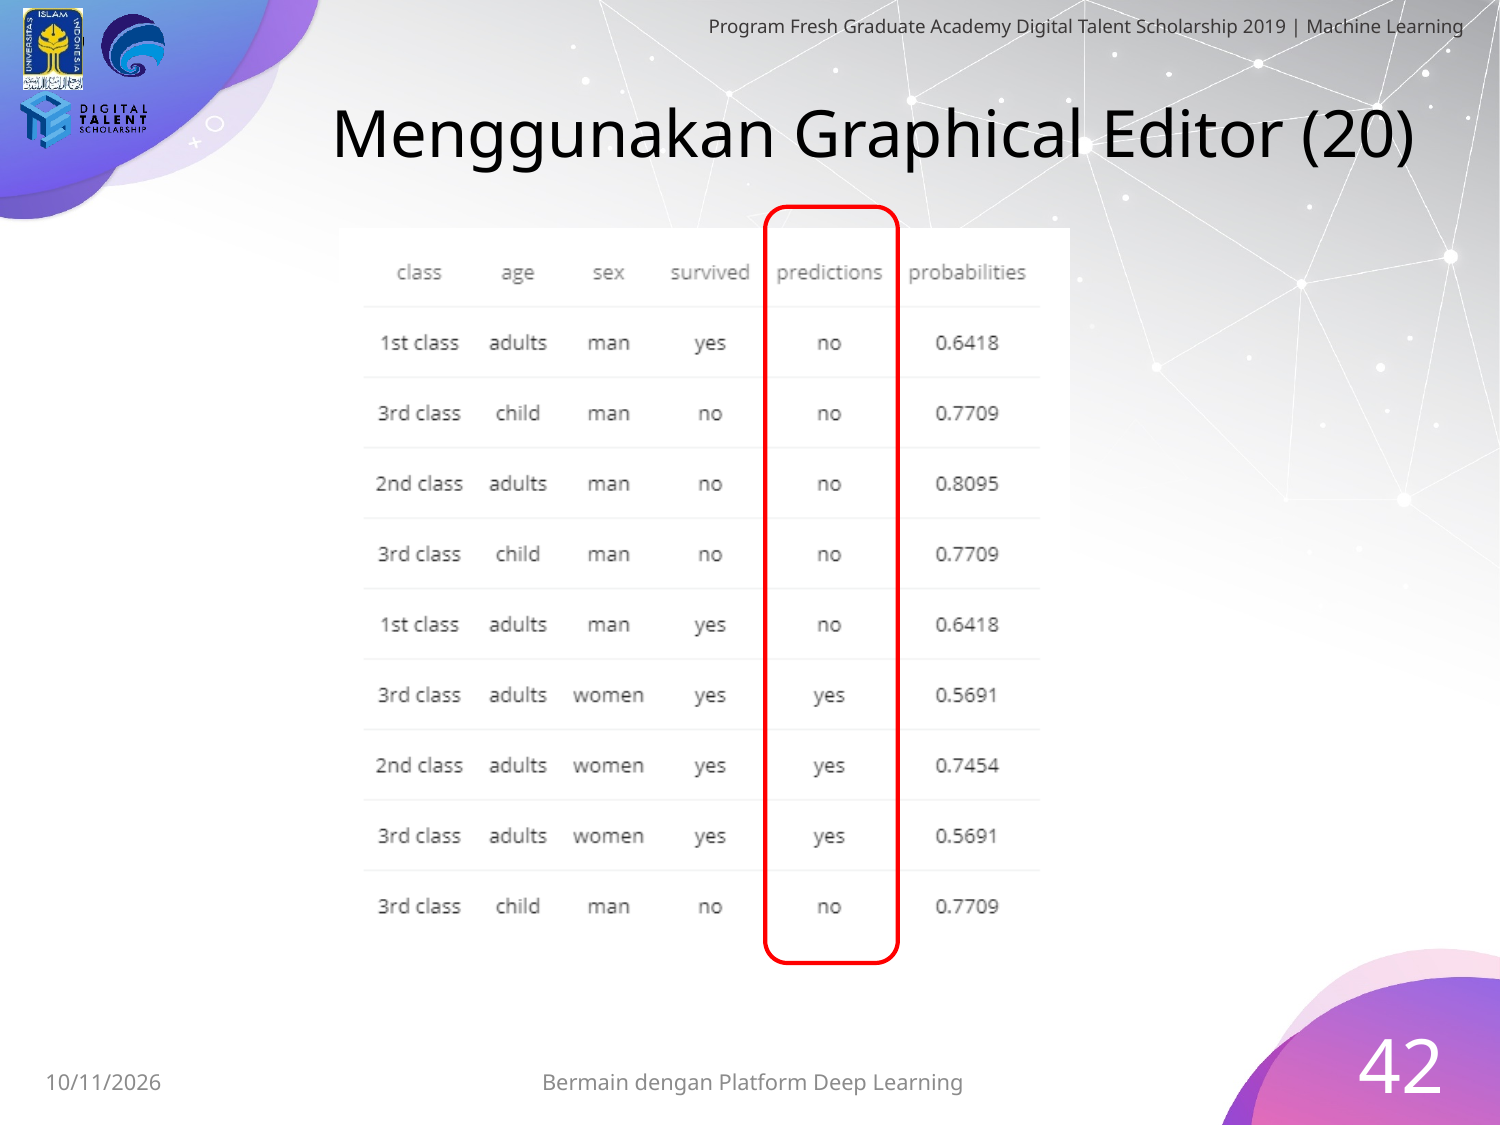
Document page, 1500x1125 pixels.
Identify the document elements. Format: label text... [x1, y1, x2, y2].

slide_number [30, 1053, 272, 1114]
slide_number 42 [1327, 1025, 1477, 1115]
text_box [764, 205, 899, 228]
picture [0, 0, 1500, 1125]
title Menggunakan Graphical Editor (20) [271, 66, 1477, 207]
text_box [764, 934, 899, 965]
footer Bermain dengan Platform Deep Learning [386, 1053, 1121, 1114]
